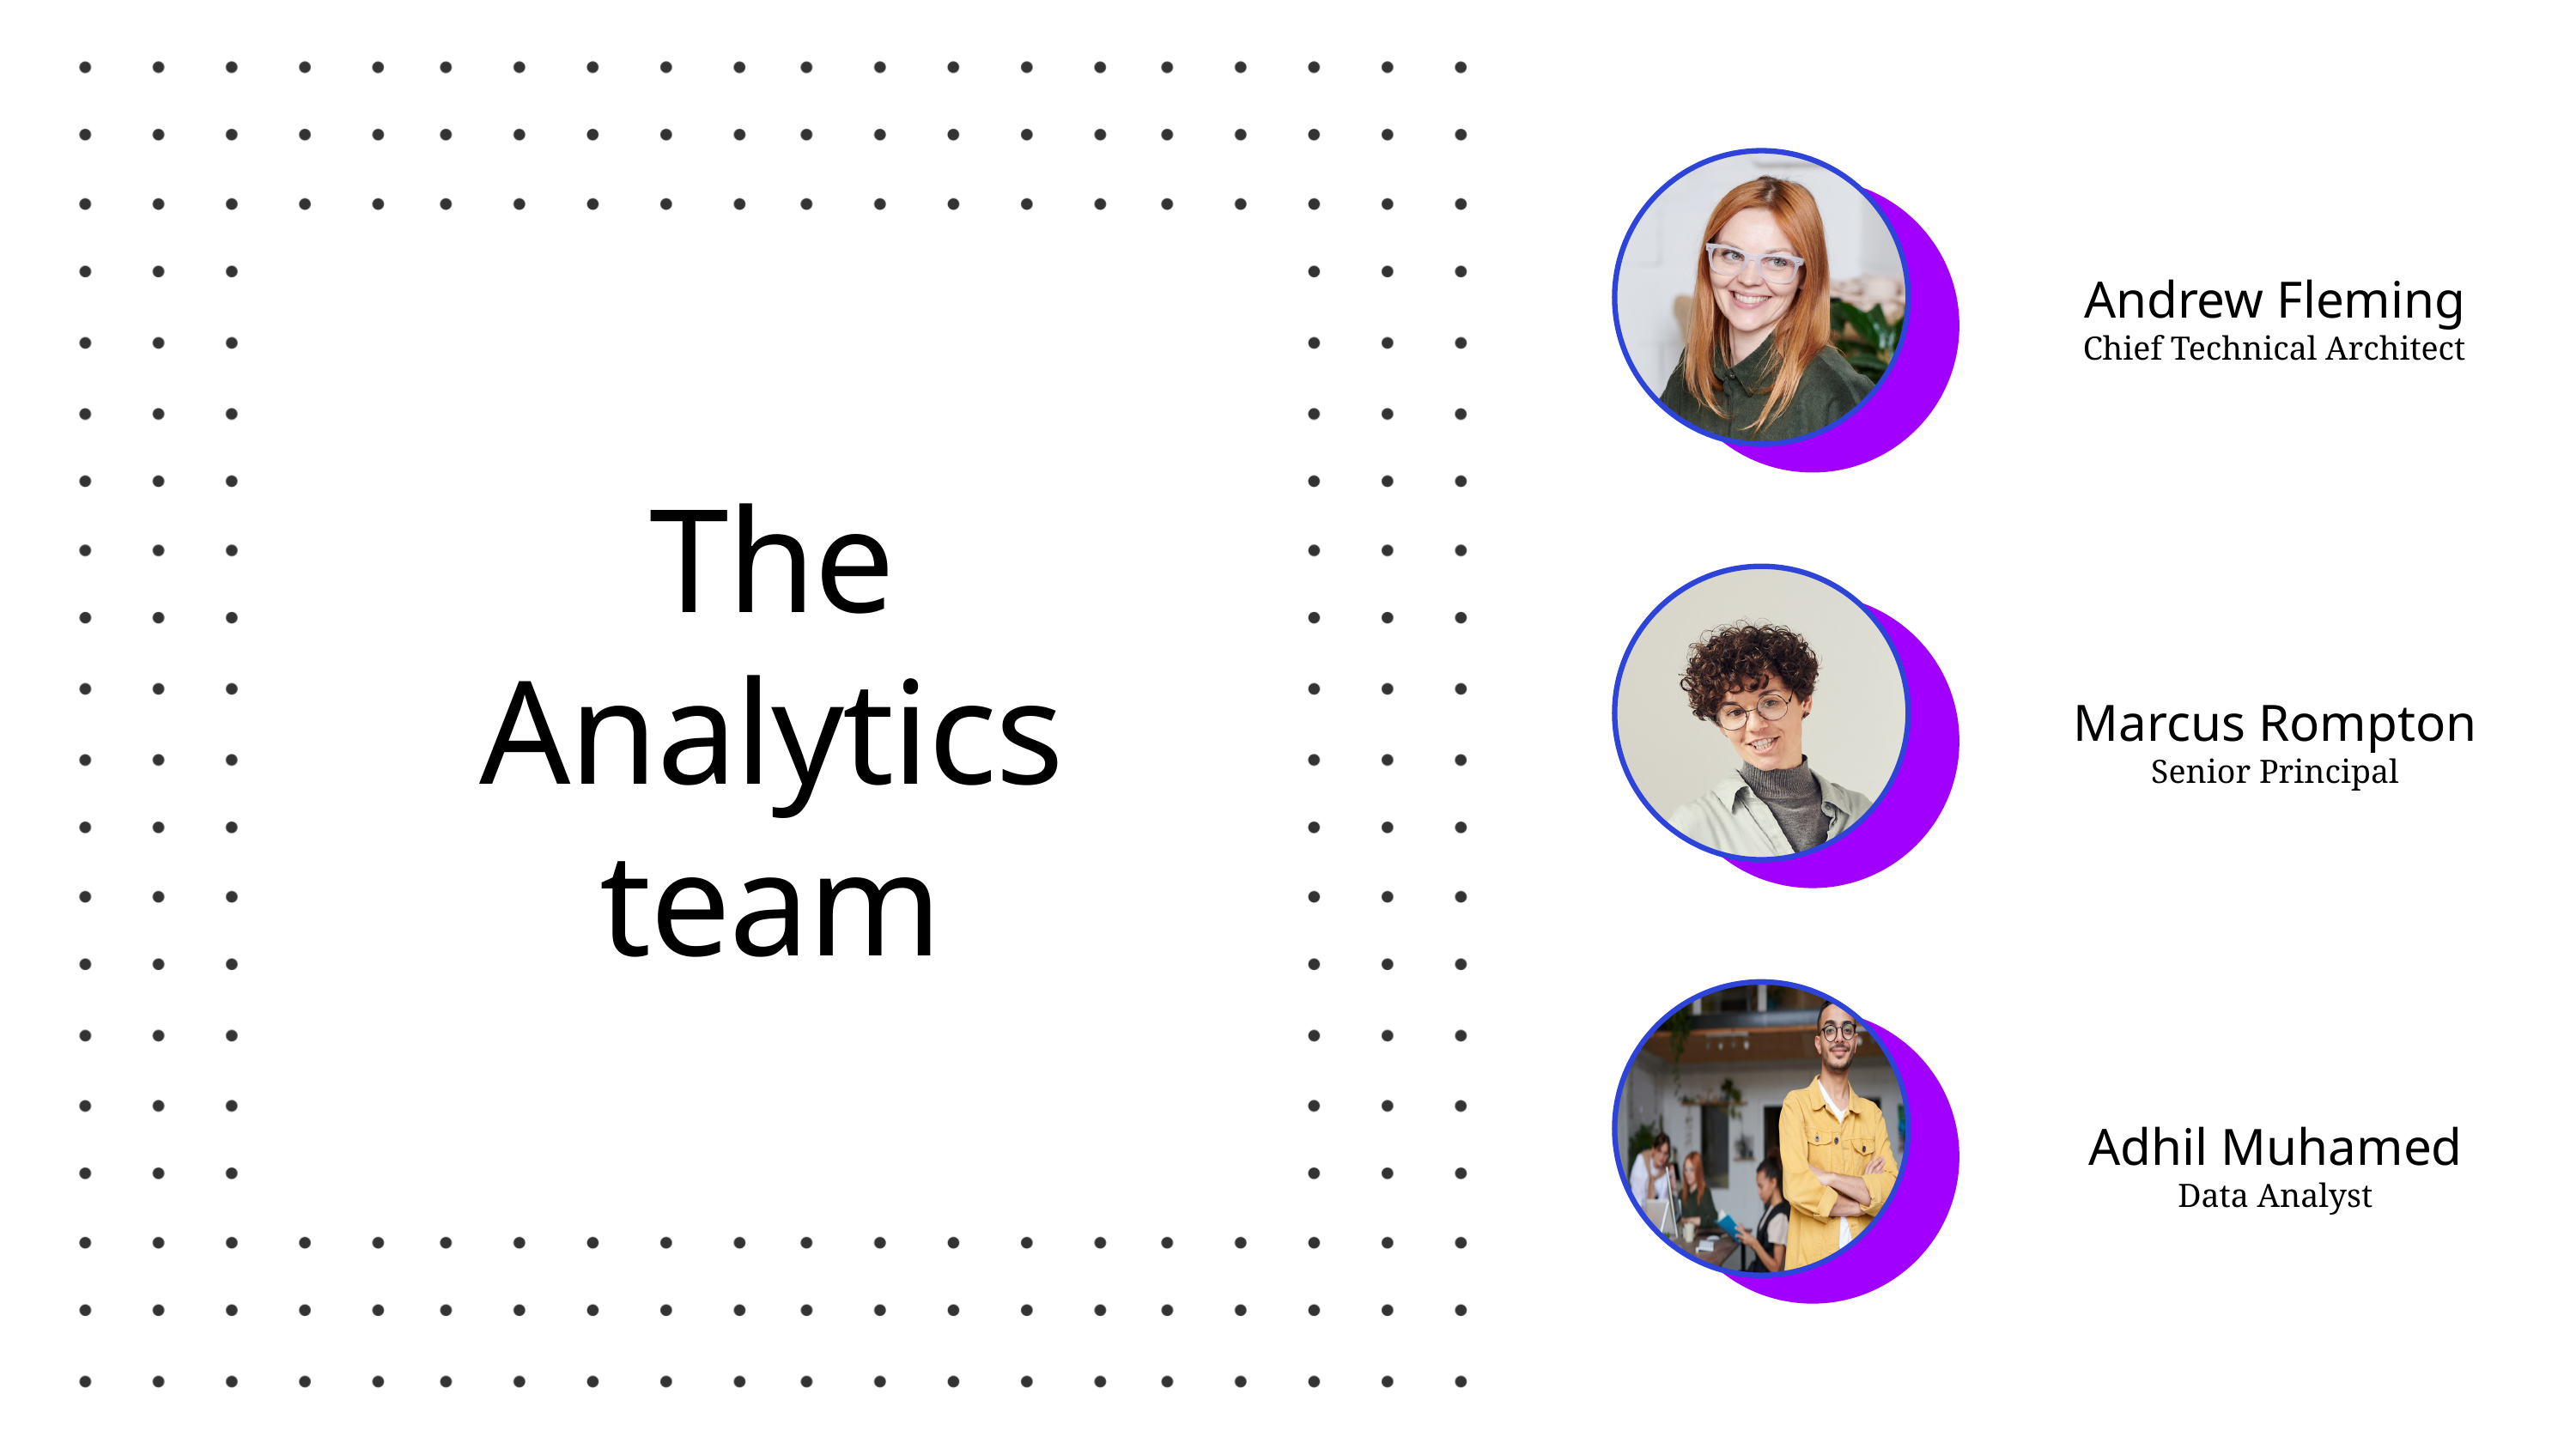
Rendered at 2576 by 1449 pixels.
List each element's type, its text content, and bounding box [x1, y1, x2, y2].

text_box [1665, 1009, 1960, 1304]
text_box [1607, 144, 1916, 451]
text_box Andrew Fleming Chief Technical Architect [2006, 261, 2543, 373]
text_box Adhil Muhamed Data Analyst [2007, 1108, 2544, 1221]
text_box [1607, 975, 1916, 1282]
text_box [1607, 563, 1916, 863]
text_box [1665, 594, 1960, 888]
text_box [1665, 179, 1960, 473]
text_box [70, 57, 1472, 1392]
text_box Marcus Rompton Senior Principal [2007, 684, 2544, 797]
